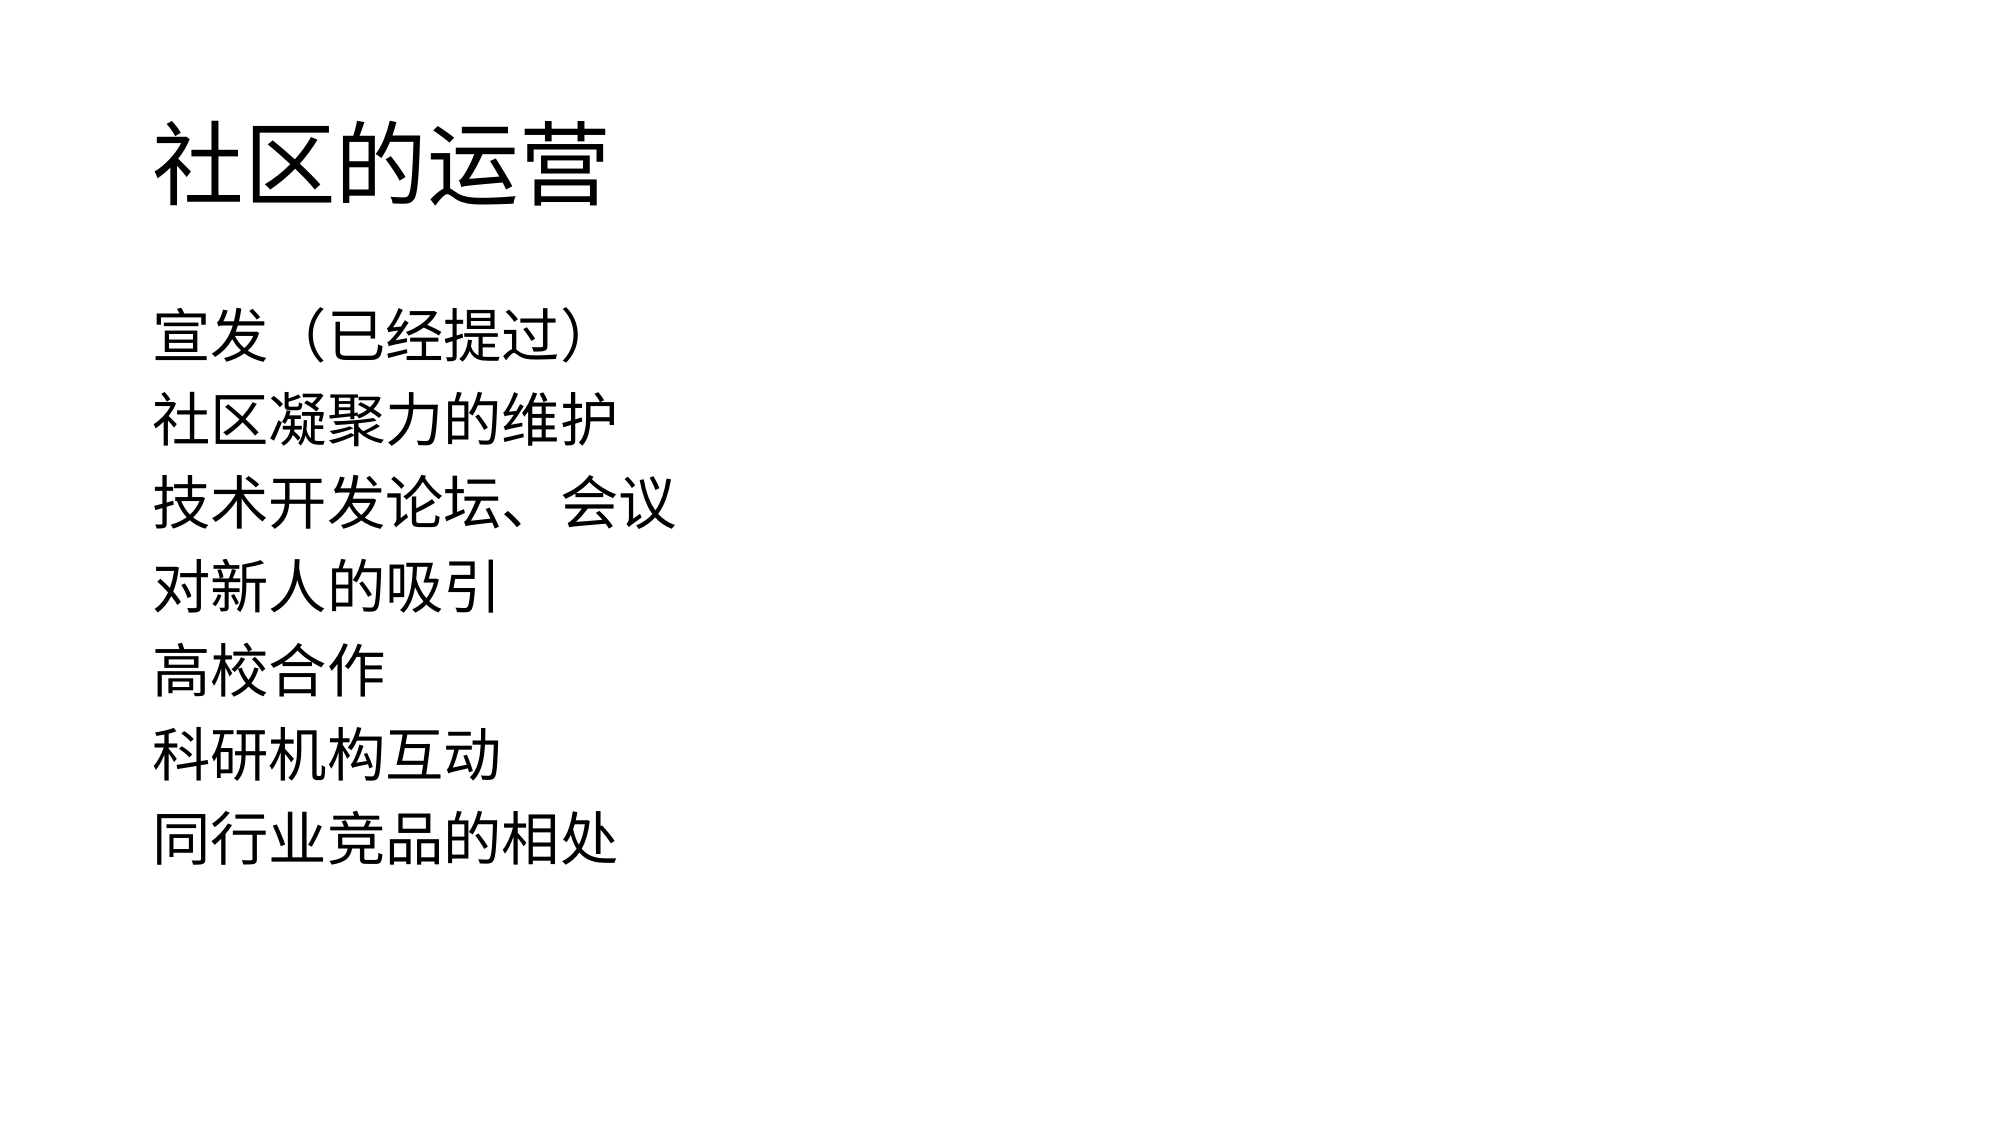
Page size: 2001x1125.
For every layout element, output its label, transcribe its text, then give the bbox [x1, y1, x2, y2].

title 社区的运营 [137, 59, 1863, 278]
list 宣发（已经提过） 社区凝聚力的维护 技术开发论坛、会议 对新人的吸引 高校合作 科研机构互动 同行业竞品的相处 [137, 299, 1863, 1014]
